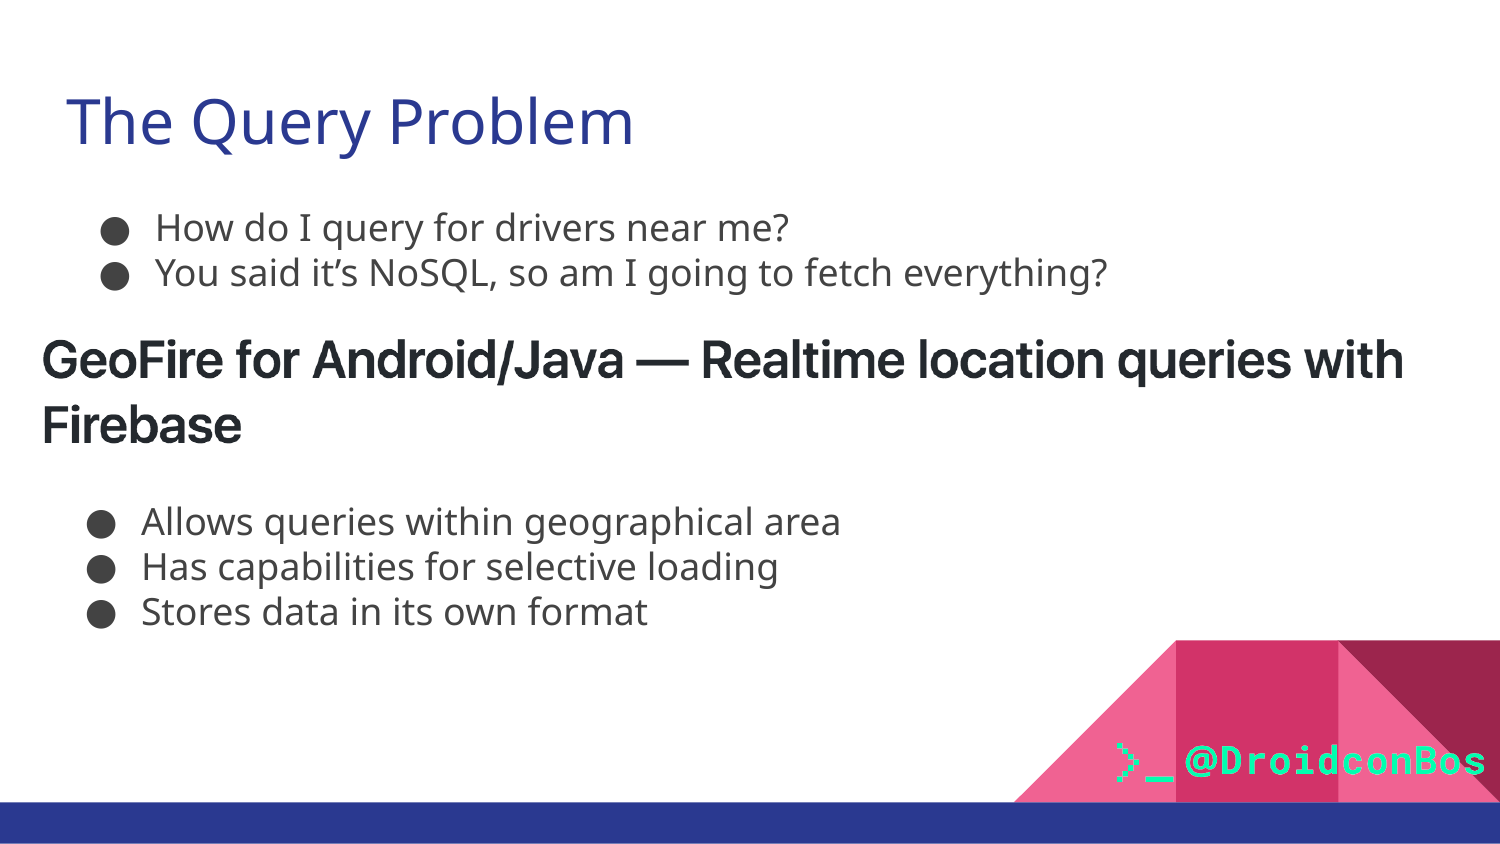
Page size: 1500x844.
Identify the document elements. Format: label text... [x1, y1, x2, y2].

title The Query Problem [51, 67, 1449, 167]
text_box How do I query for drivers near me? You said it’s NoSQL, so am I going to fetch everything? [64, 189, 1163, 315]
text_box Allows queries within geographical area Has capabilities for selective loading Stores data in its own format [51, 483, 1149, 656]
picture [1106, 729, 1493, 793]
picture [24, 317, 1476, 464]
